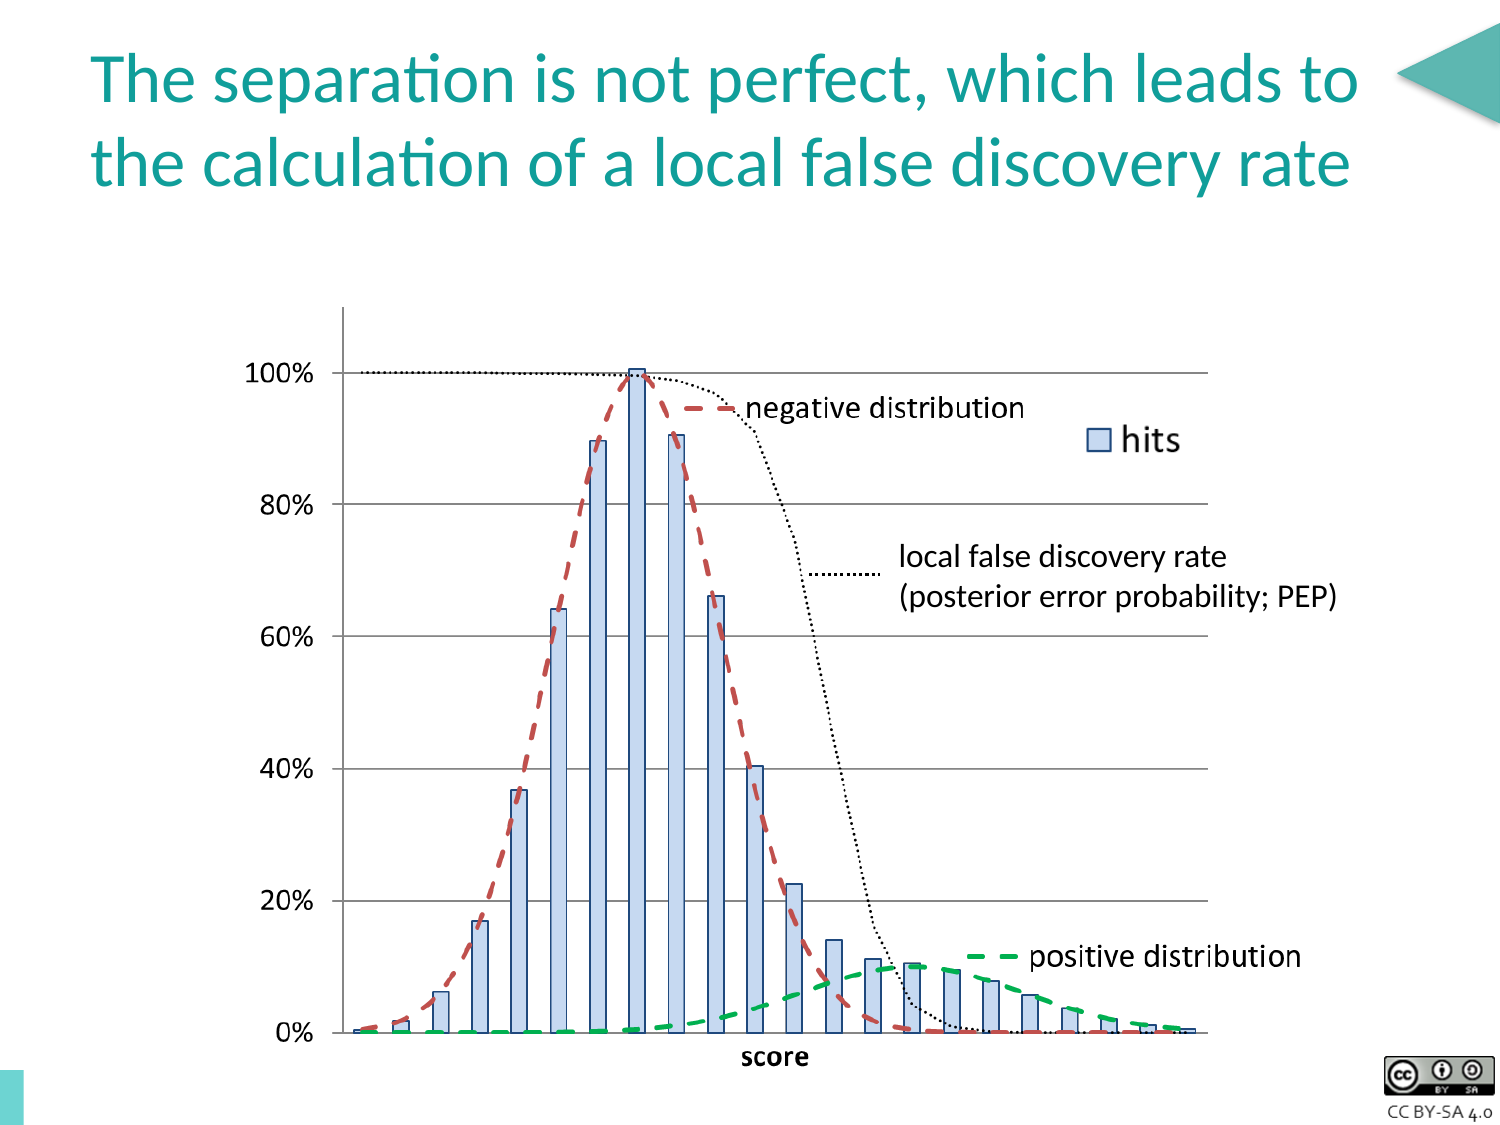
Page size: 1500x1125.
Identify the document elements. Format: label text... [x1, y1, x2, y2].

picture [1375, 1056, 1500, 1125]
title The separation is not perfect, which leads to the calculation of a local false discovery rate [75, 23, 1399, 212]
picture [229, 278, 1306, 1097]
text_box local false discovery rate (posterior error probability; PEP) [1239, 527, 1354, 622]
